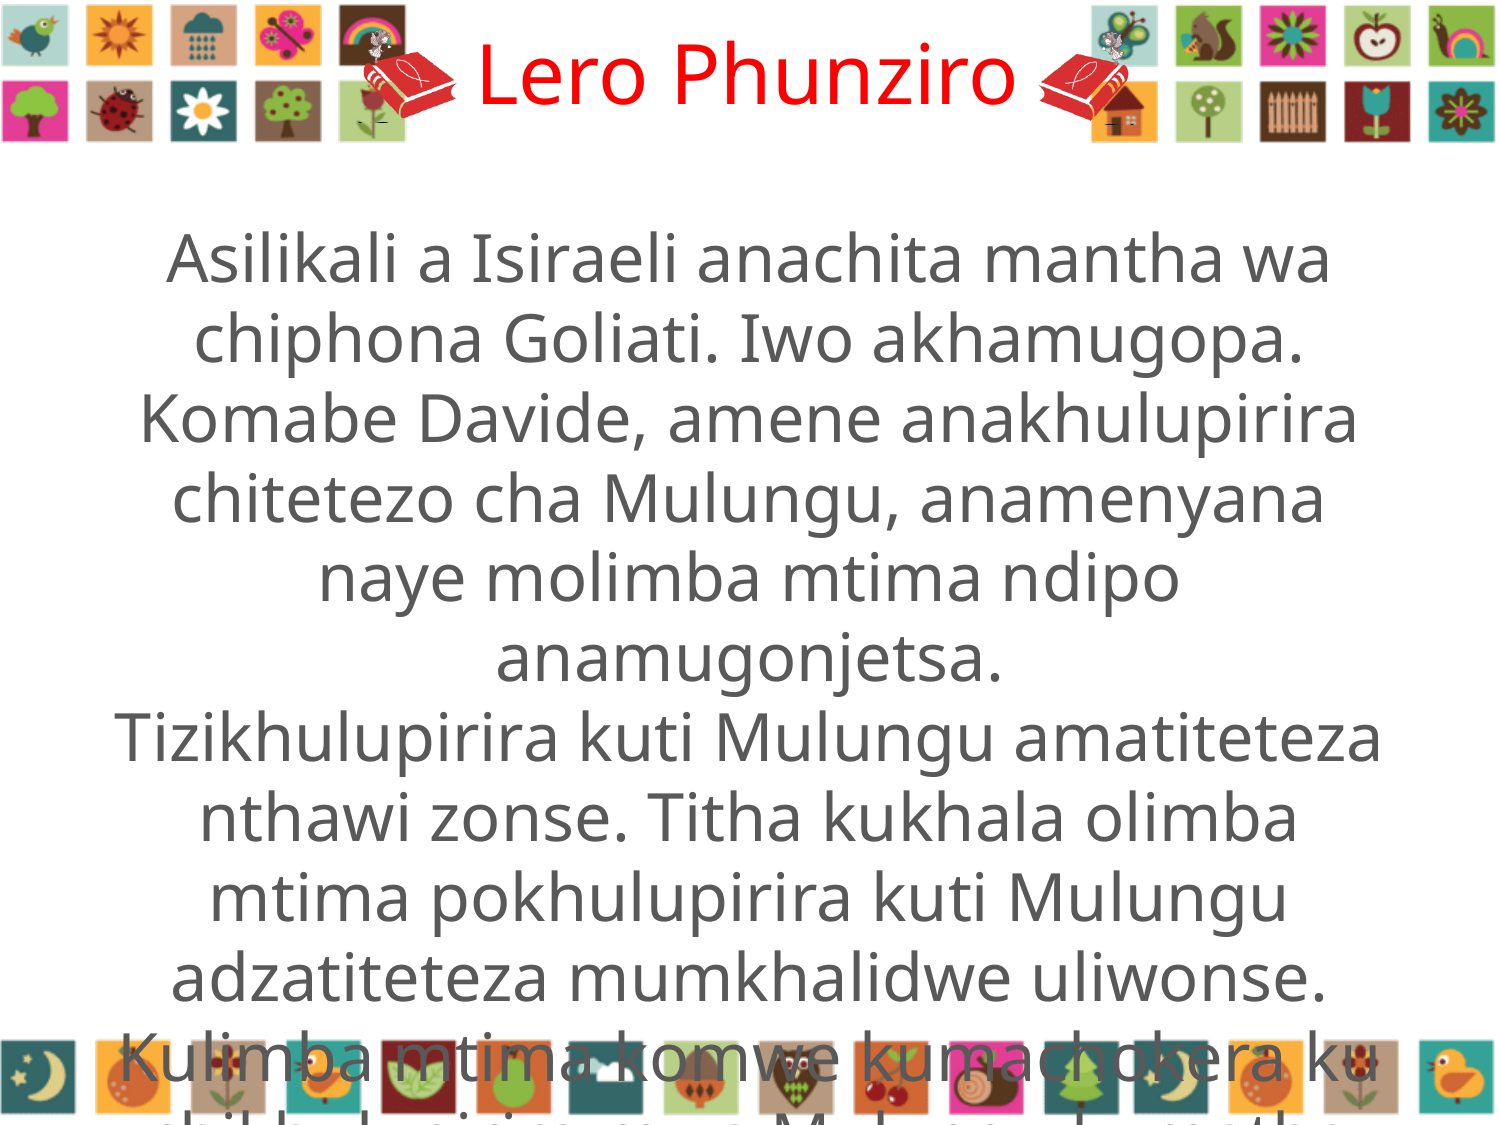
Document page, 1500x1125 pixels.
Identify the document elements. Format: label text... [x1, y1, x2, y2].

text_box Asilikali a Isiraeli anachita mantha wa chiphona Goliati. Iwo akhamugopa. Komabe Davide, amene anakhulupirira chitetezo cha Mulungu, anamenyana naye molimba mtima ndipo anamugonjetsa. Tizikhulupirira kuti Mulungu amatiteteza nthawi zonse. Titha kukhala olimba mtima pokhulupirira kuti Mulungu adzatiteteza mumkhalidwe uliwonse. Kulimba mtima komwe kumachokera ku chikhulupiriro mwa Mulungu kumatha kugonjetsa mantha aliwonse. [76, 208, 1424, 1027]
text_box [0, 1028, 1500, 1118]
text_box Lero Phunziro [427, 13, 1078, 129]
picture [0, 3, 489, 150]
picture [1006, 3, 1500, 150]
